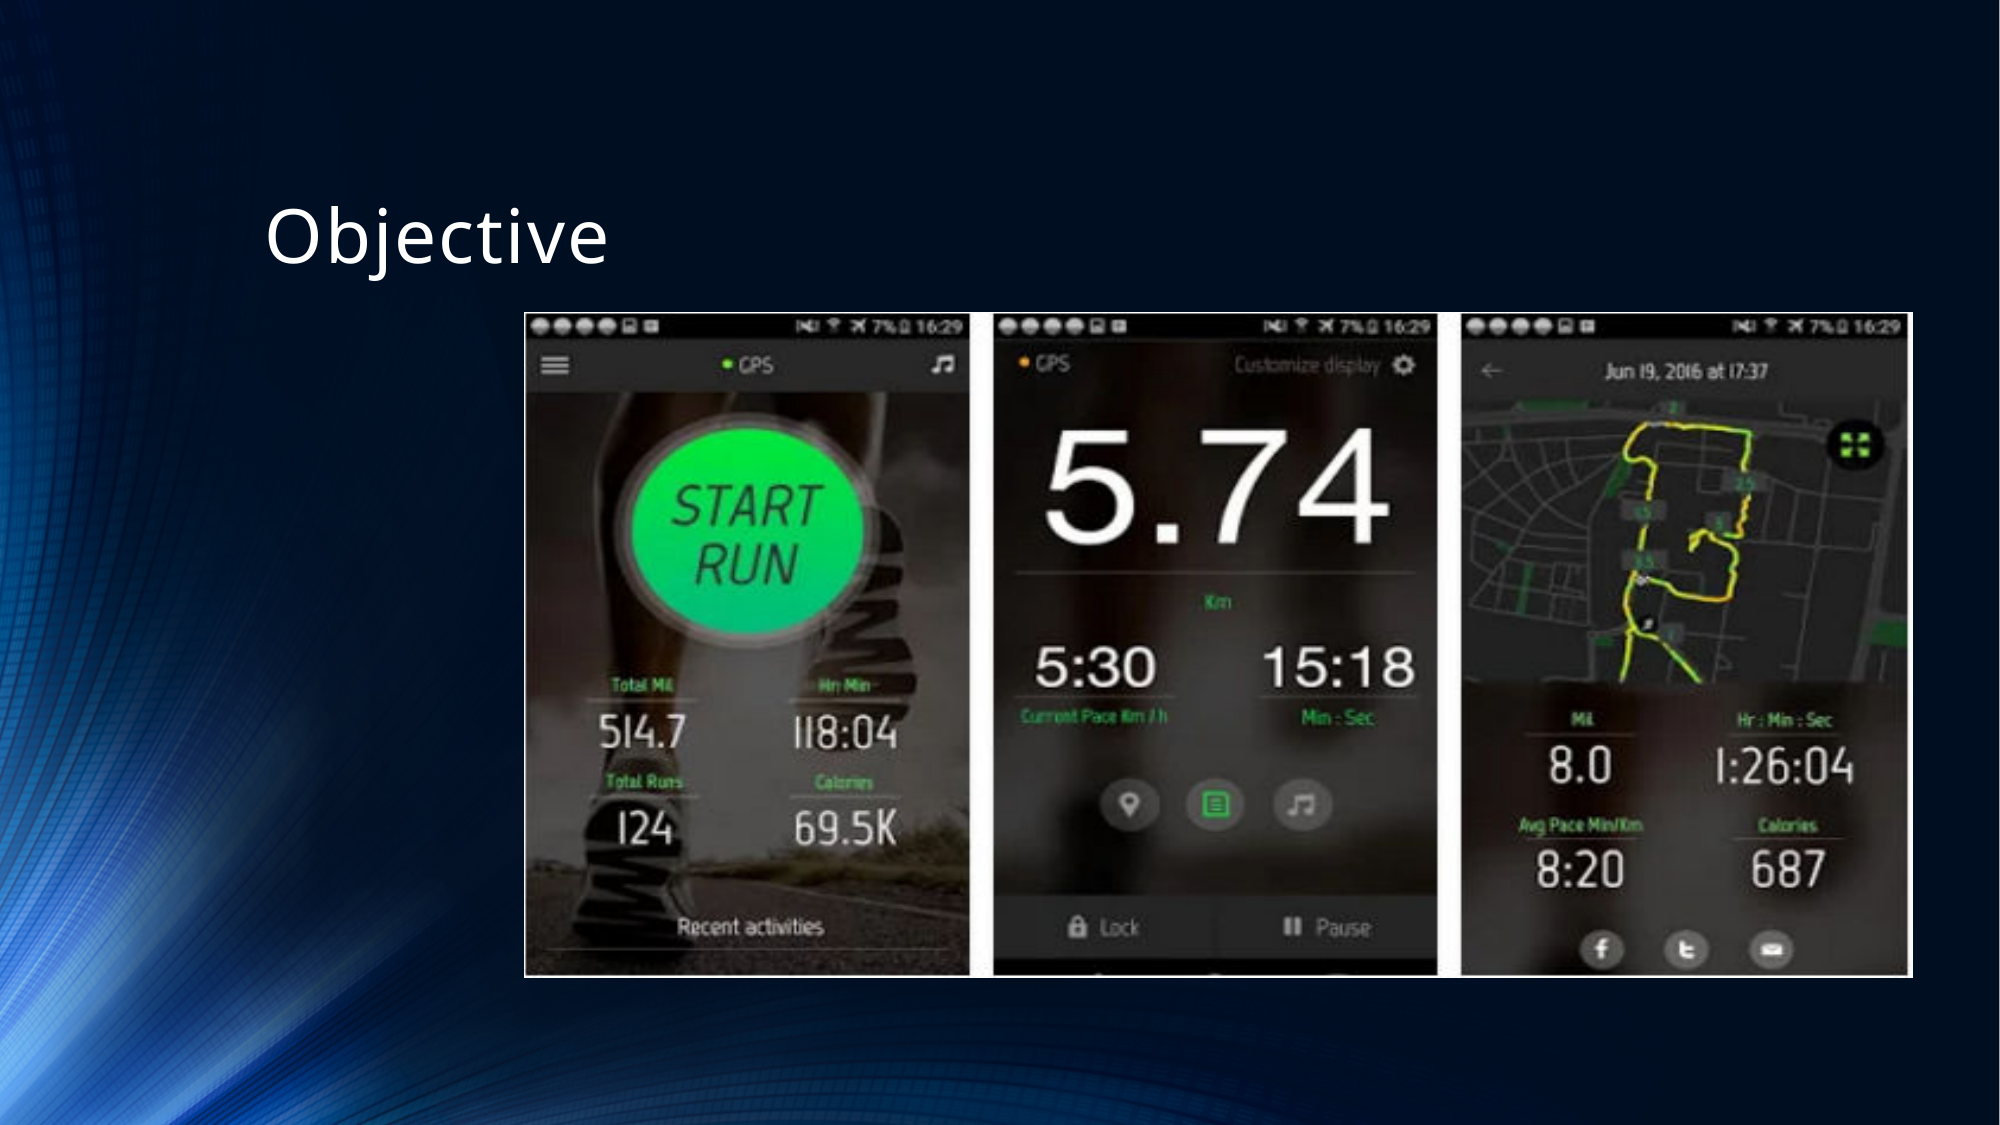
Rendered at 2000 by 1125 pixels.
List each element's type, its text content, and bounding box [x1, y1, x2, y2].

title Objective [249, 62, 1500, 288]
picture [0, 0, 2000, 1125]
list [524, 312, 1913, 978]
